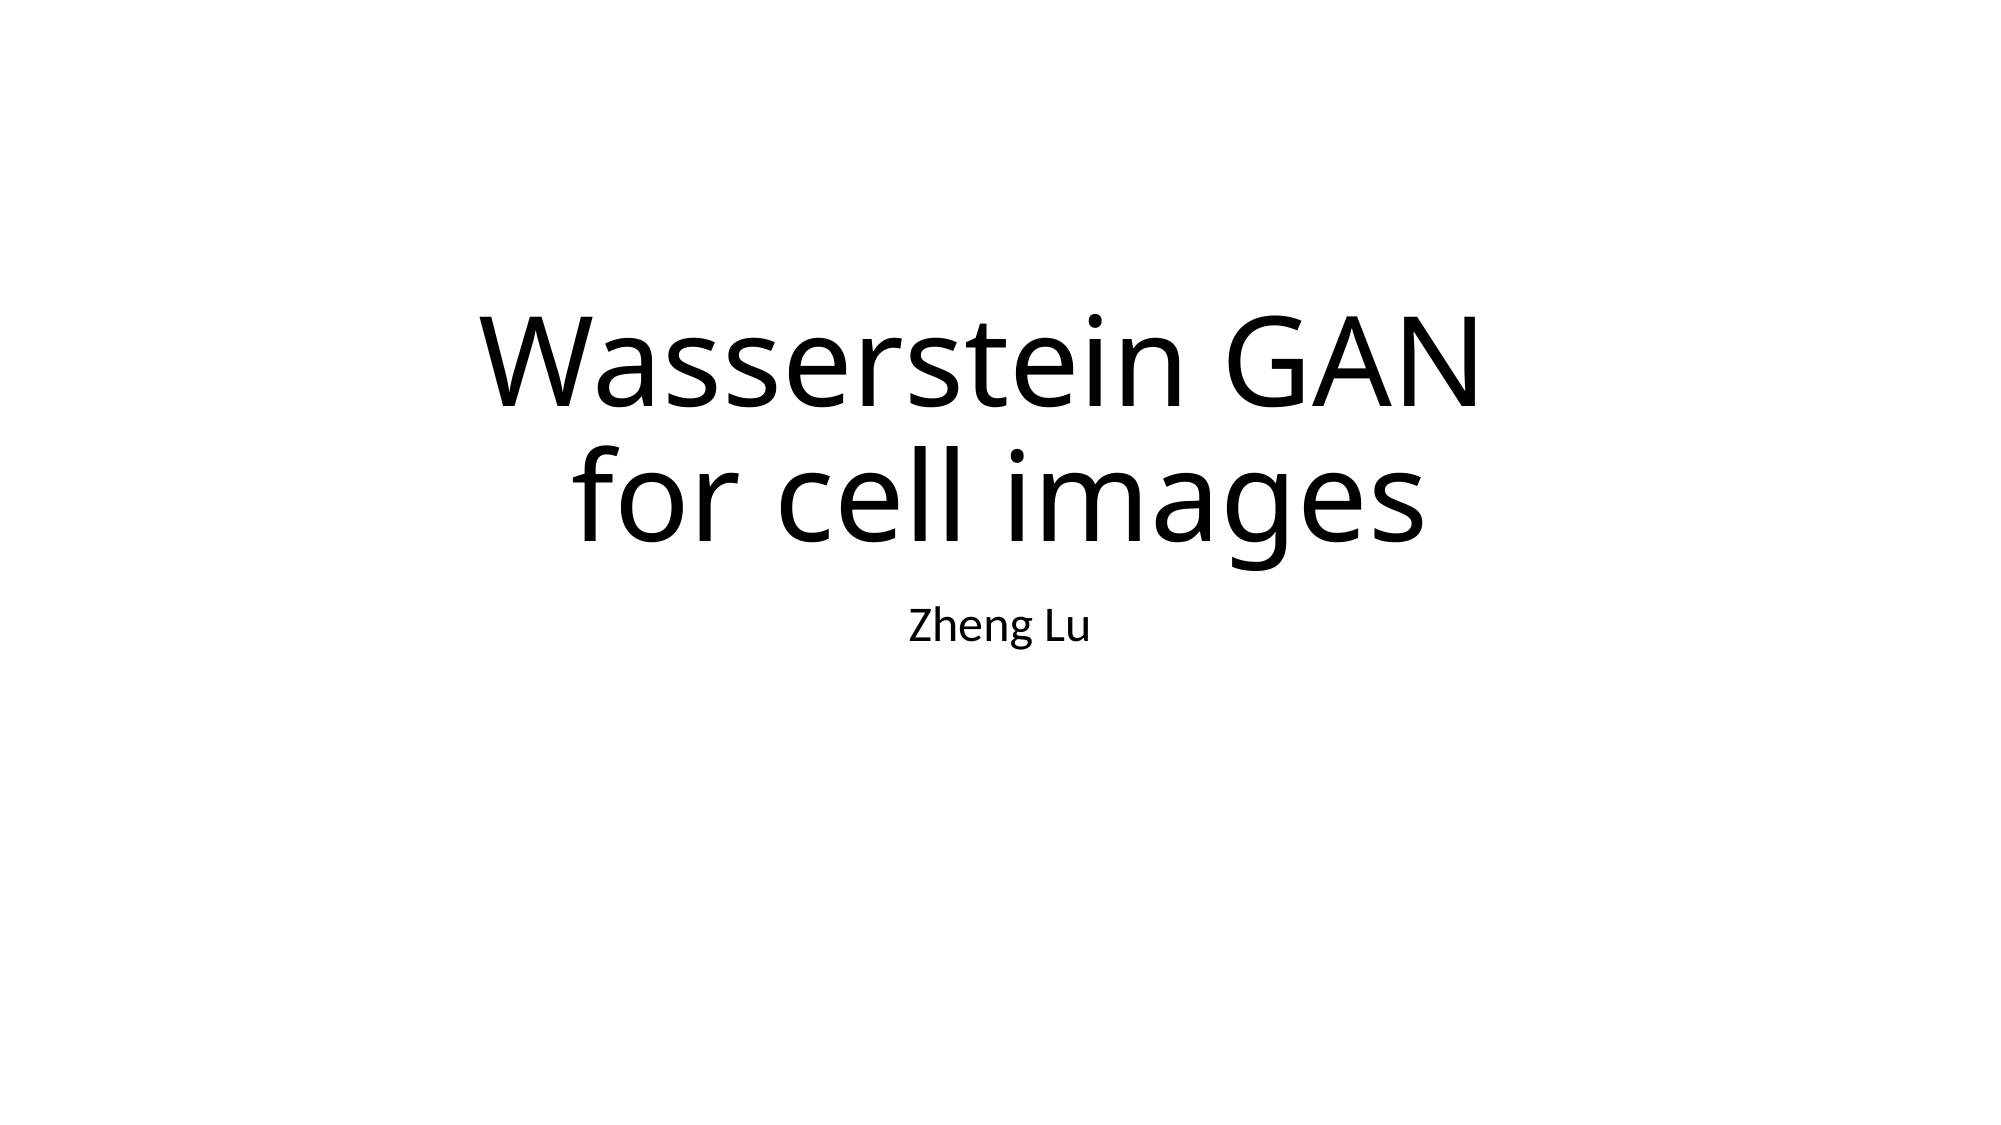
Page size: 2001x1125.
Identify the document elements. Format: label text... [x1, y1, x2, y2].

title Wasserstein GAN for cell images [249, 184, 1750, 576]
subtitle Zheng Lu [249, 590, 1750, 863]
